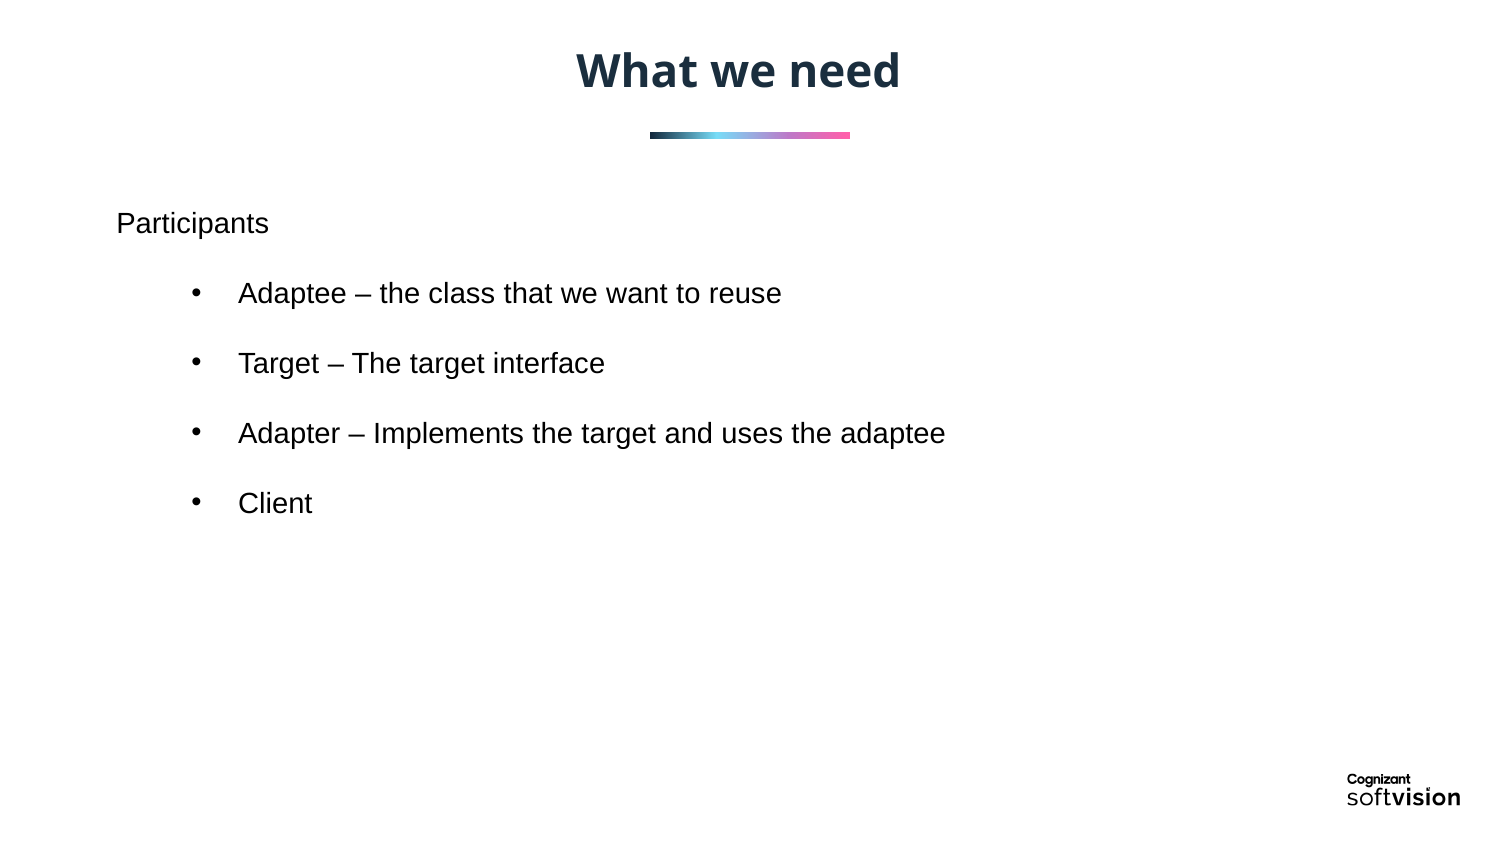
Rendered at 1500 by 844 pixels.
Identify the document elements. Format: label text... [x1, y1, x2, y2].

picture [1346, 772, 1462, 807]
picture [650, 132, 850, 139]
text_box What we need [40, 11, 1438, 128]
text_box Participants Adaptee – the class that we want to reuse Target – The target interface Adapter – Implements the target and uses the adaptee Client [101, 189, 1399, 711]
